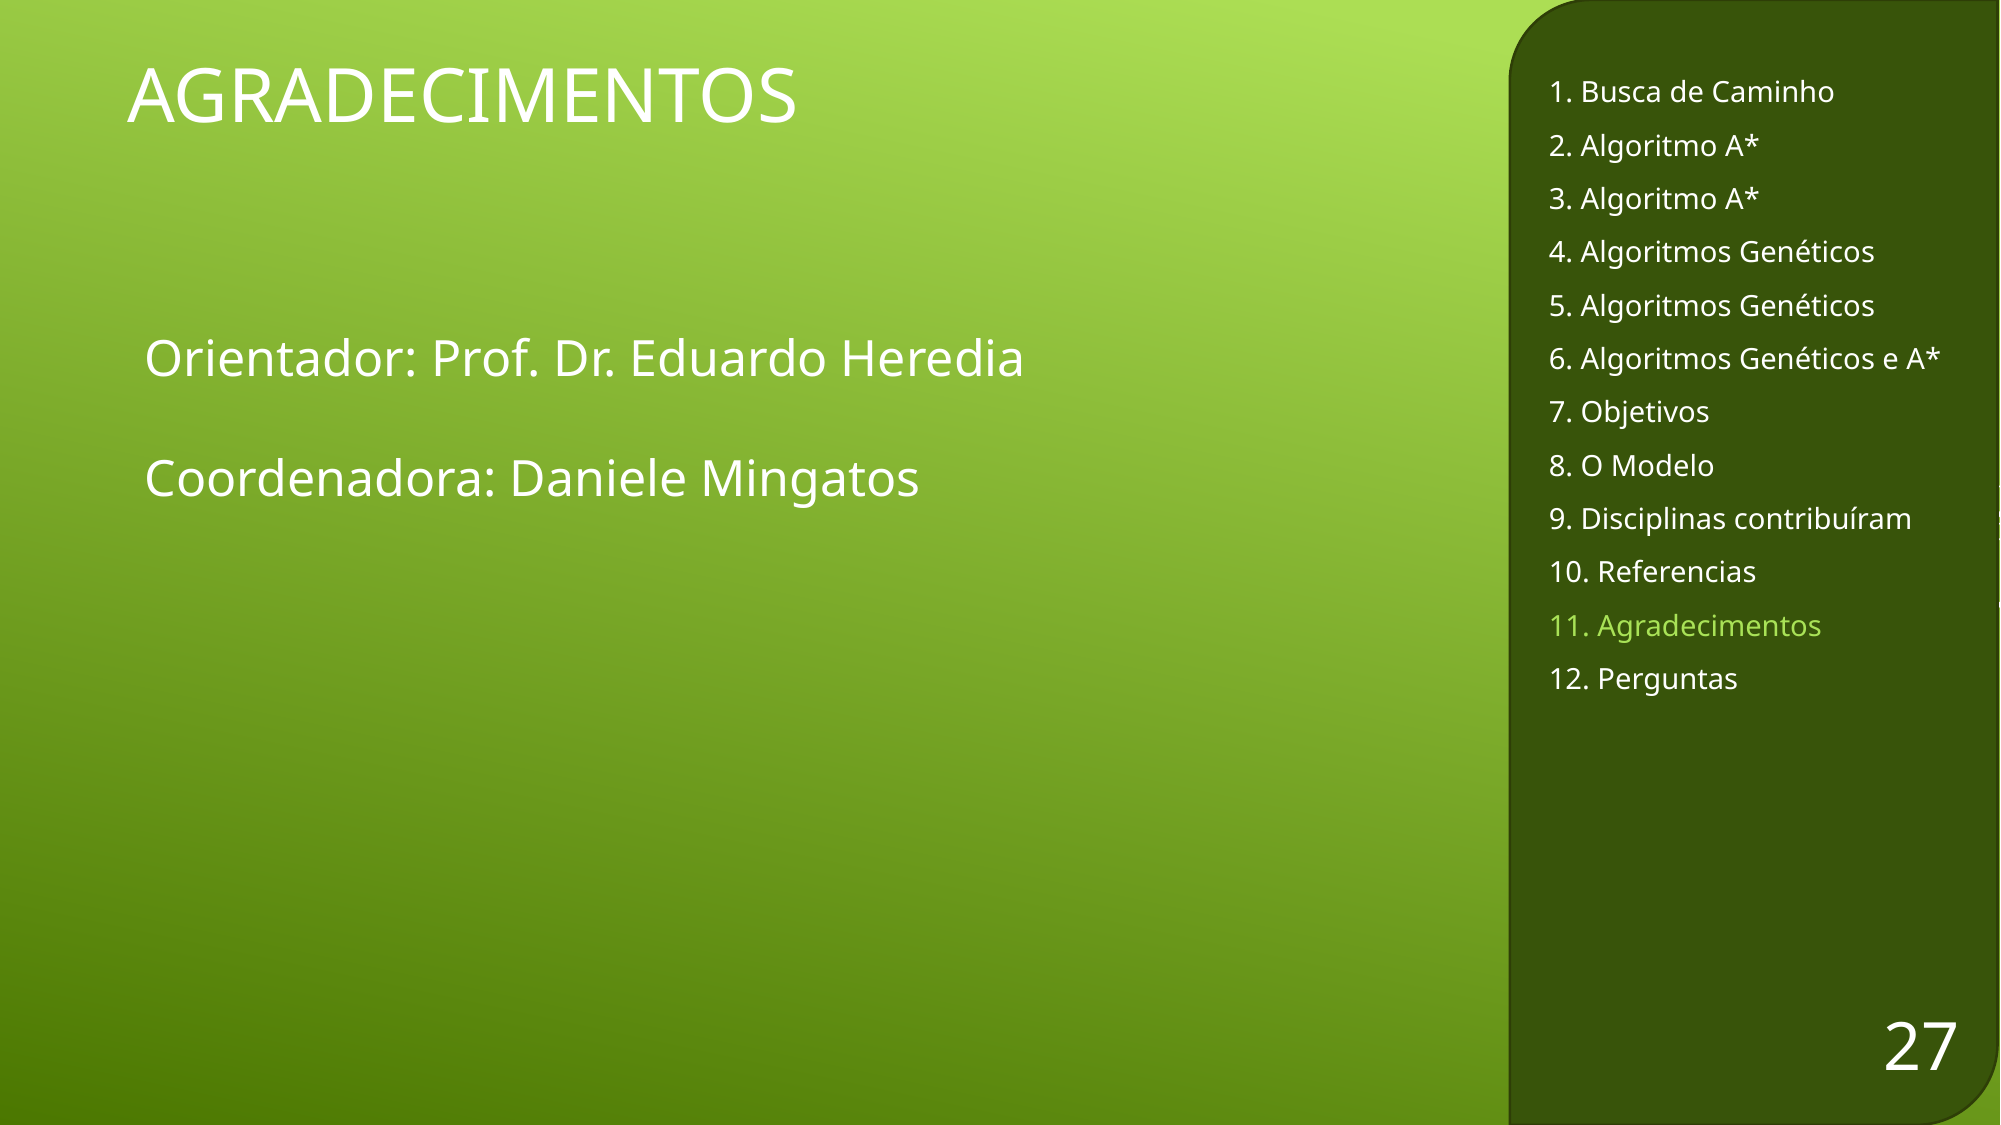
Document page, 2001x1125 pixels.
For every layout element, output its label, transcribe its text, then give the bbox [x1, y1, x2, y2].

text_box 1. Busca de Caminho 2. Algoritmo A* 3. Algoritmo A* 4. Algoritmos Genéticos 5. Algoritmos Genéticos 6. Algoritmos Genéticos e A* 7. Objetivos 8. O Modelo 9. Disciplinas contribuíram 10. Referencias 11. Agradecimentos 12. Perguntas [1533, 66, 2000, 1103]
title Agradecimentos [112, 16, 1493, 145]
text_box Orientador: Prof. Dr. Eduardo Heredia Coordenadora: Daniele Mingatos [130, 319, 1042, 515]
